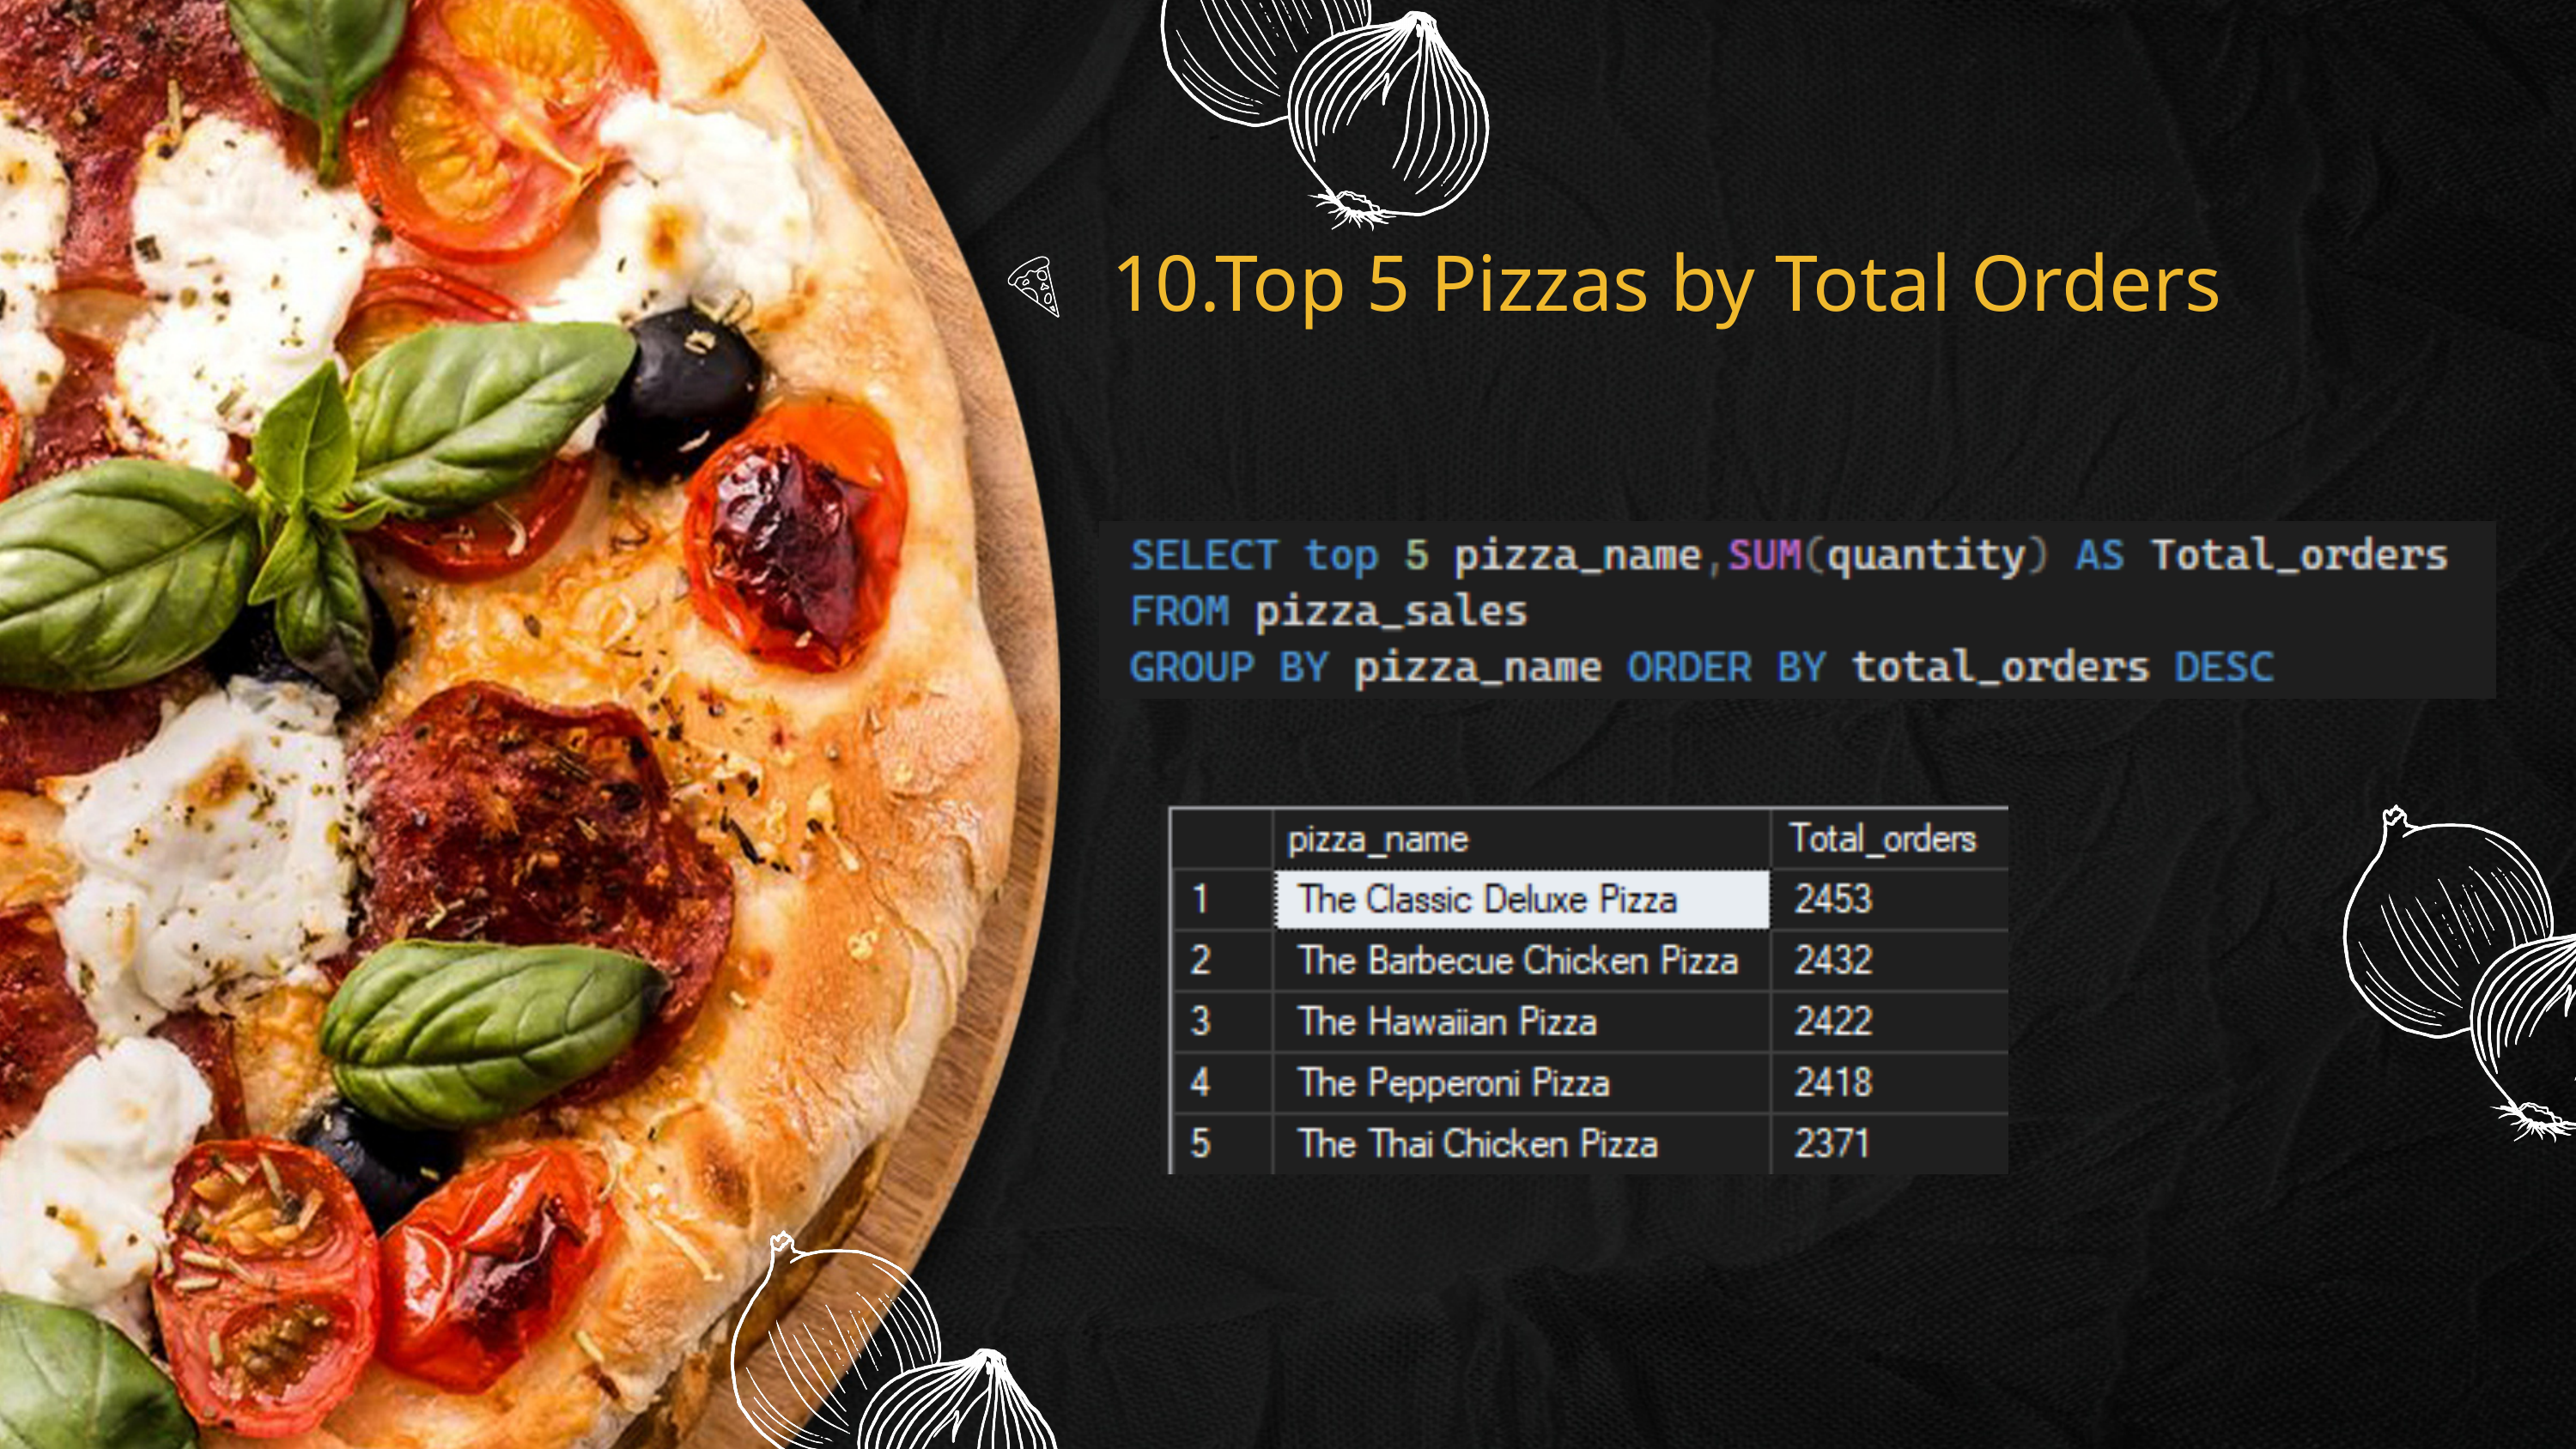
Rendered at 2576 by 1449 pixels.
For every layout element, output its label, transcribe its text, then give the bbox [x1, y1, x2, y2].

text_box [1160, 0, 1490, 232]
text_box [1007, 256, 1060, 318]
text_box [0, 0, 2576, 1449]
text_box 10.Top 5 Pizzas by Total Orders [1111, 249, 2434, 327]
text_box [1160, 804, 2008, 1174]
text_box [2342, 804, 2576, 1143]
text_box [730, 1230, 1060, 1449]
text_box [1099, 521, 2497, 699]
